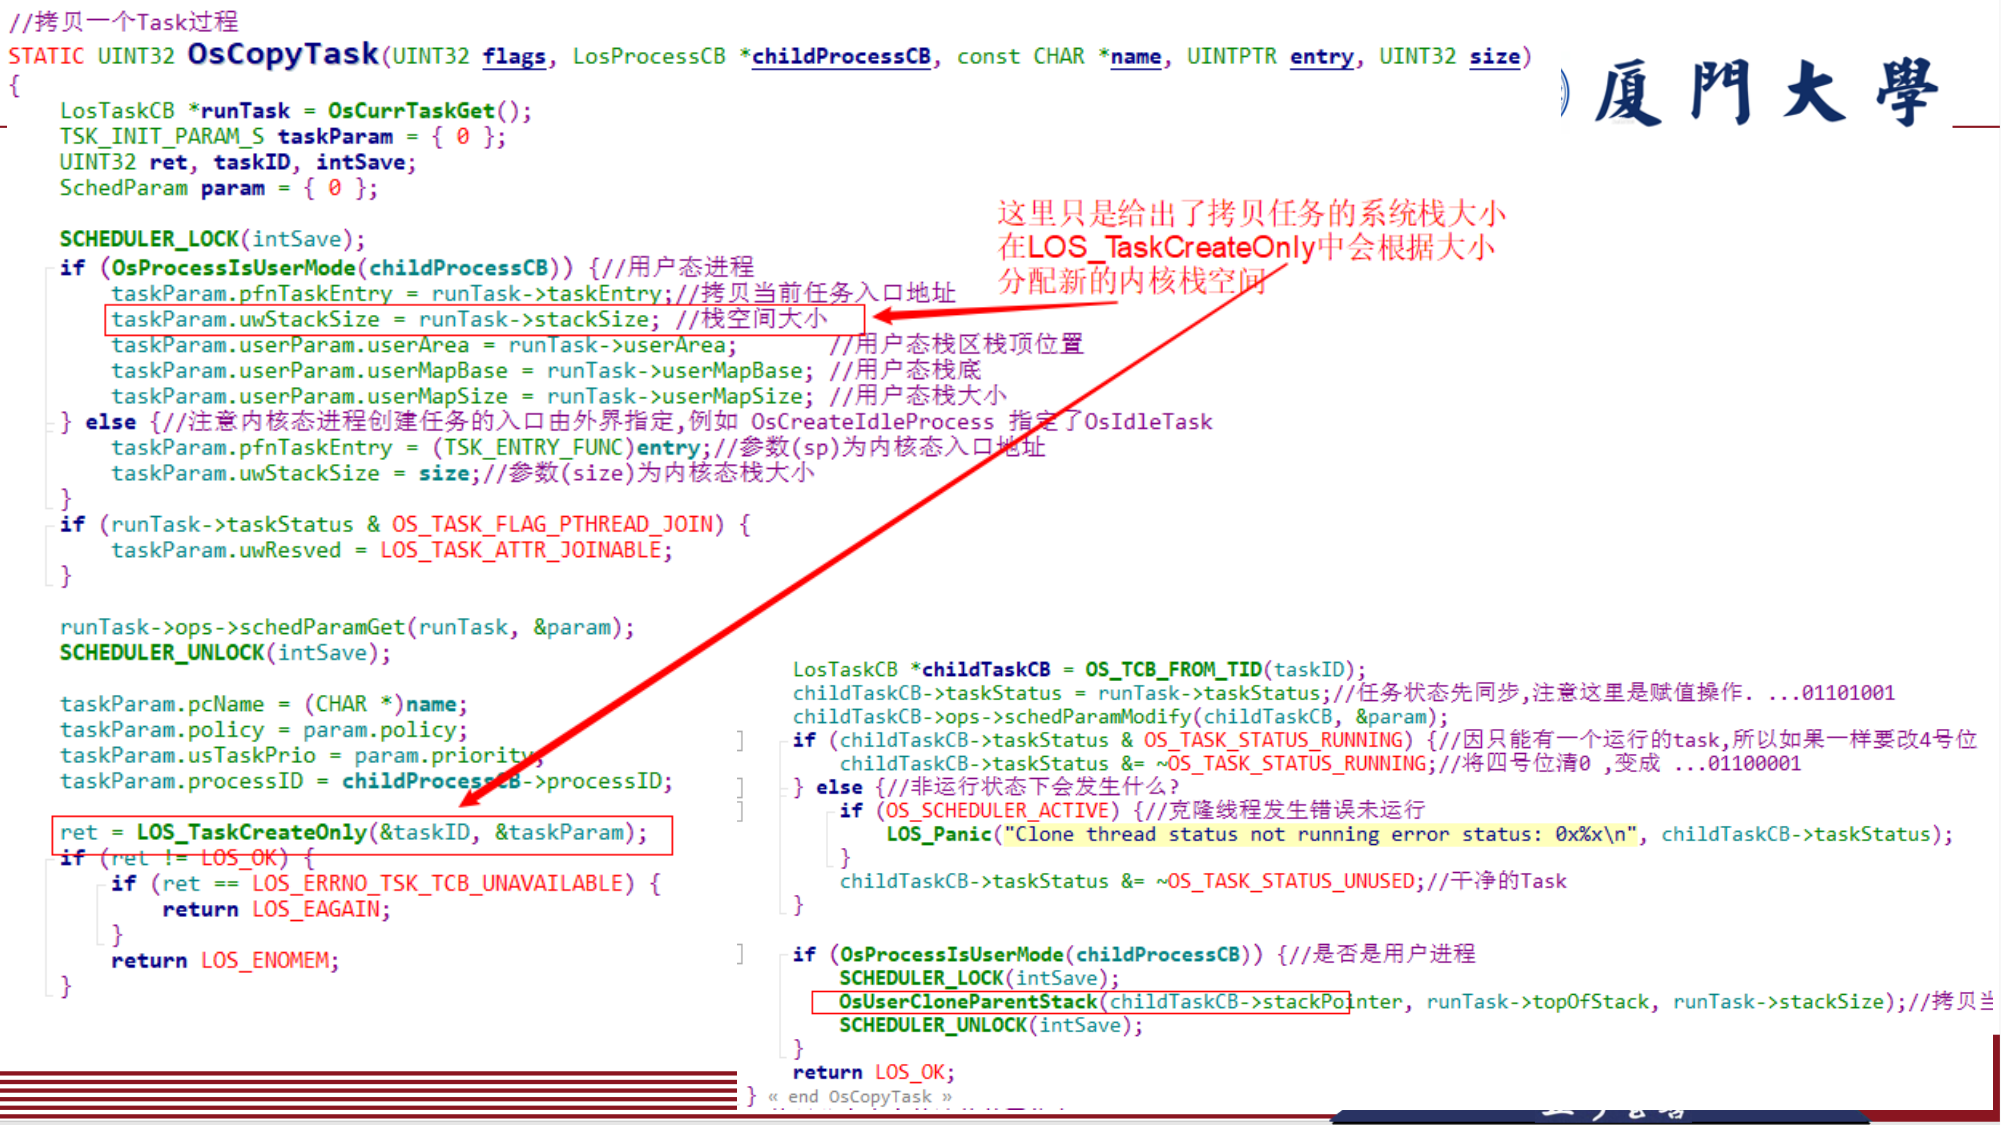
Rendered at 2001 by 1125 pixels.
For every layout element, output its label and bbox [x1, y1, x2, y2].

picture [0, 0, 2001, 1125]
list [7, 3, 1561, 1005]
